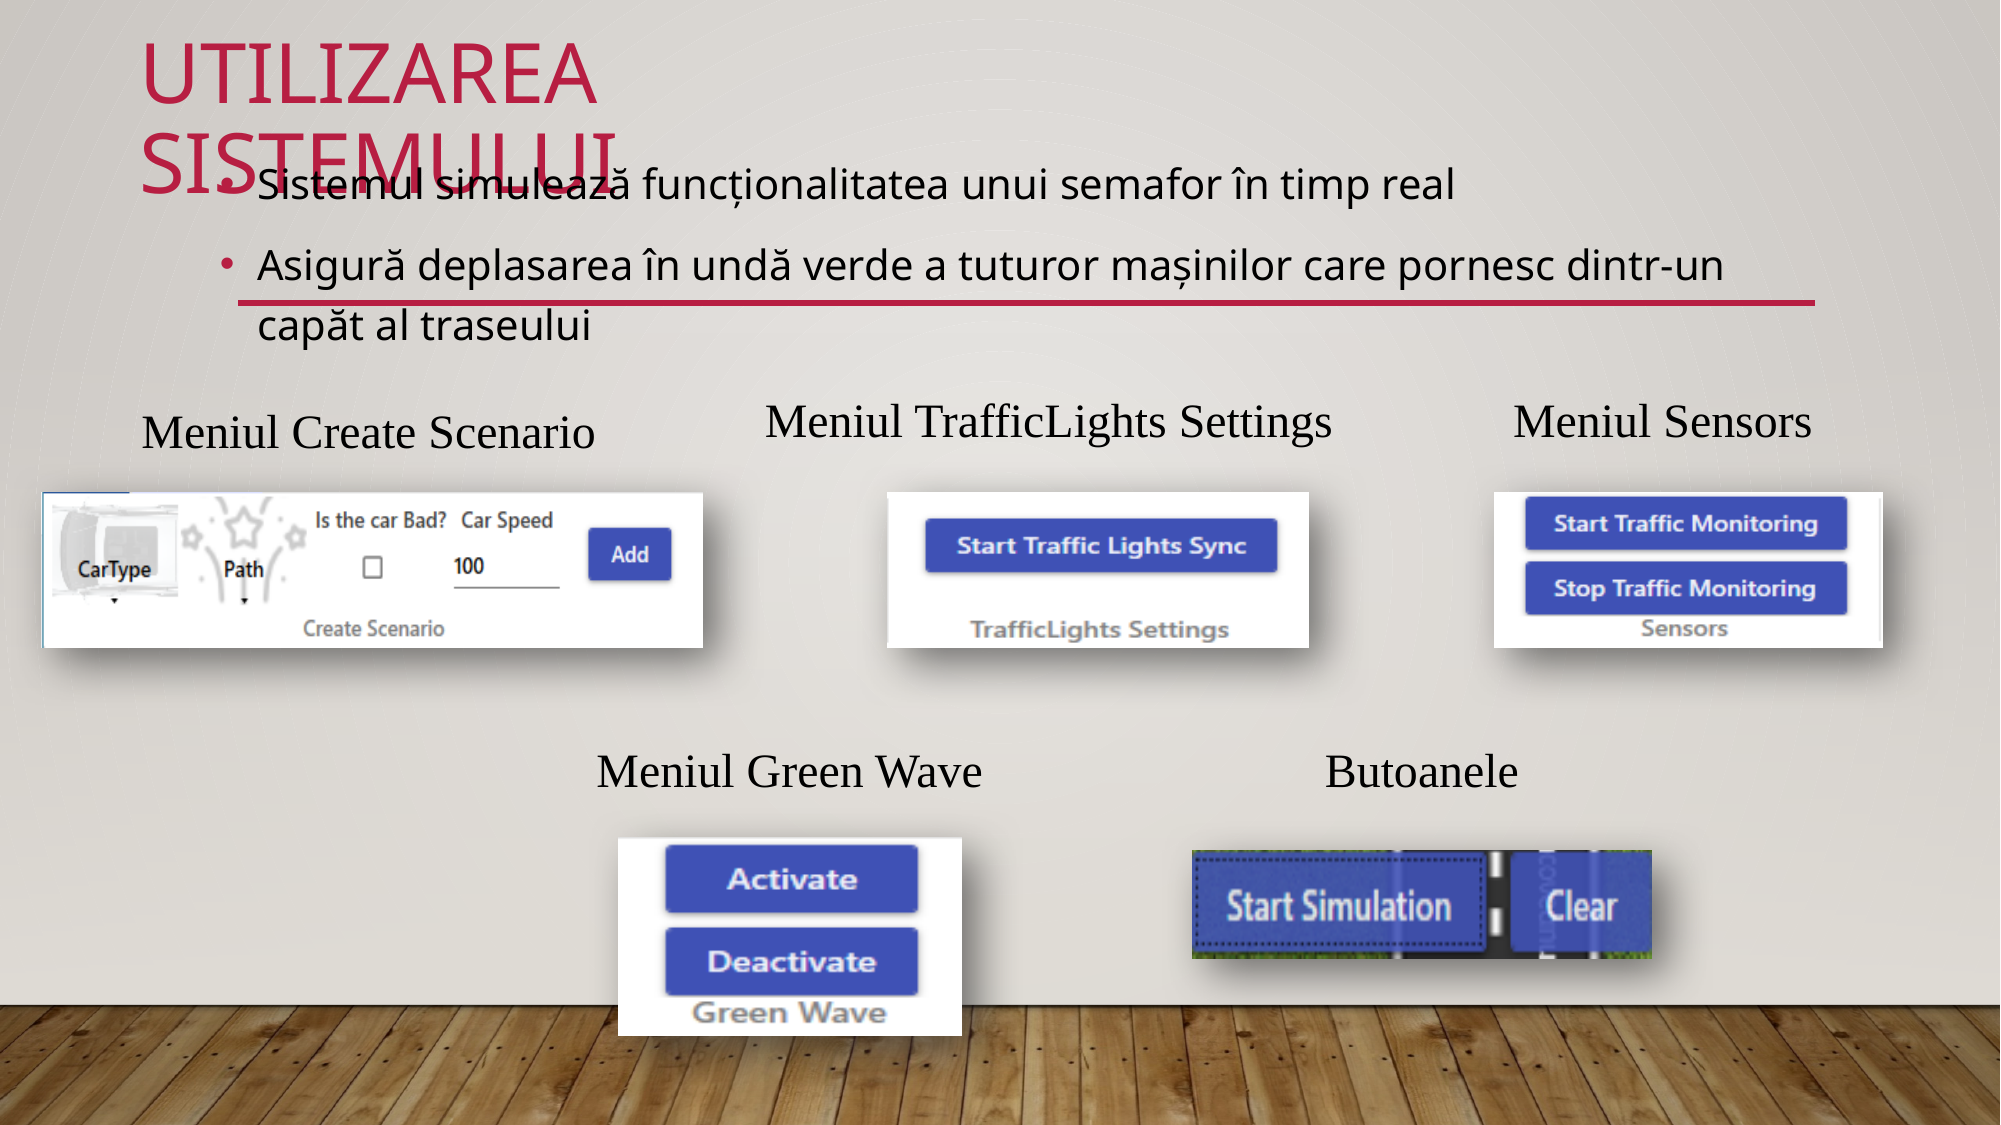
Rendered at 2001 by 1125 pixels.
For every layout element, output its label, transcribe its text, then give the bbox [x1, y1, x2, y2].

picture [1493, 491, 1883, 648]
picture [1192, 850, 1652, 959]
text_box Meniul TrafficLights Settings [750, 382, 1362, 455]
text_box Butoanele [1310, 732, 1535, 805]
title Utilizarea sistemului [124, 23, 1035, 117]
picture [41, 491, 703, 648]
picture [0, 837, 2000, 1125]
text_box Meniul Create Scenario [126, 393, 612, 466]
picture [887, 491, 1309, 648]
text_box Meniul Green Wave [581, 732, 999, 805]
text_box Meniul Sensors [1498, 382, 1828, 455]
list Sistemul simulează funcționalitatea unui semafor în timp real Asigură deplasarea în undă verde a tuturor mașinilor care pornesc dintr-un capăt al traseului [204, 140, 1830, 337]
